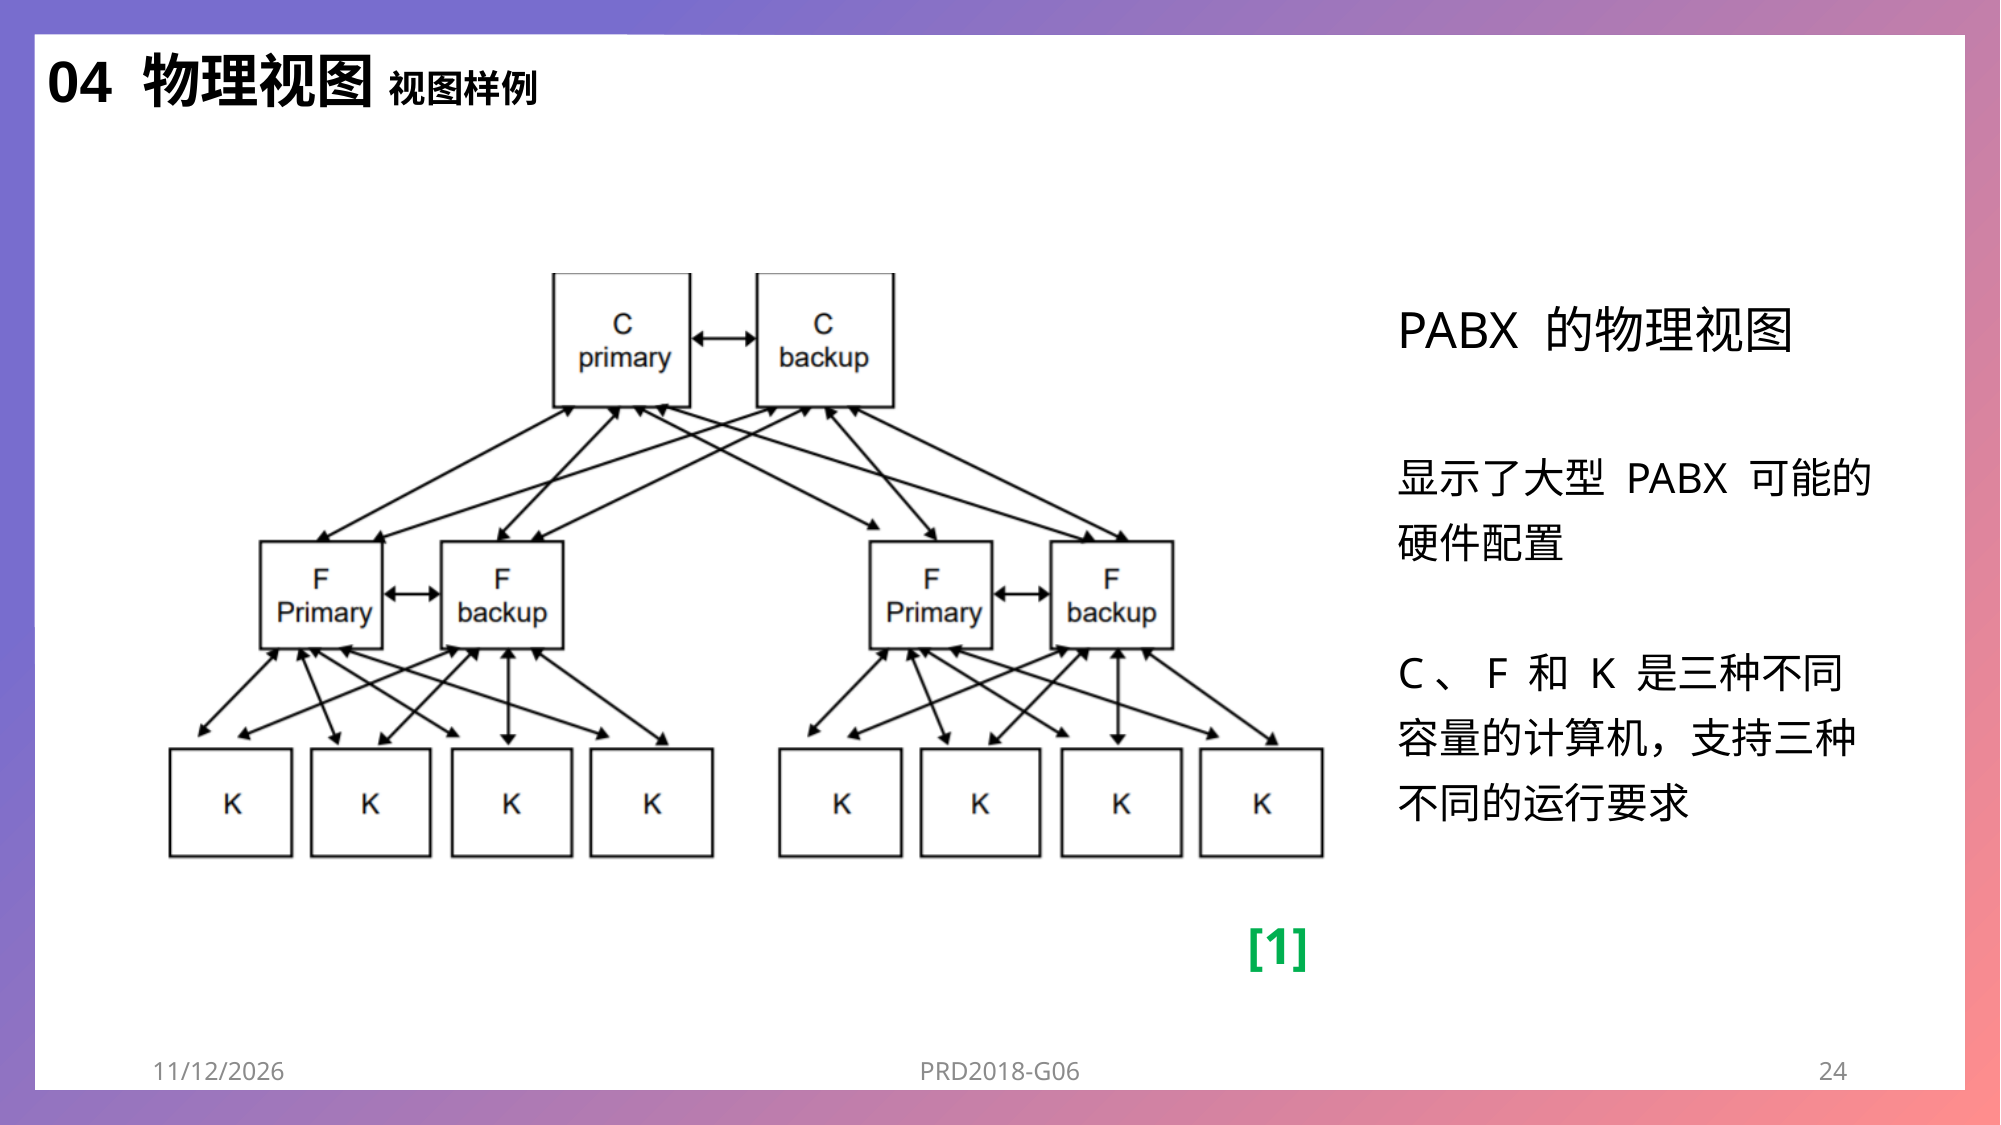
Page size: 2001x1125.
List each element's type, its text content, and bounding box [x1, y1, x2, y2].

picture [108, 273, 1355, 877]
text_box [0, 0, 2000, 1125]
text_box 04 物理视图 视图样例 [0, 37, 638, 122]
footer PRD2018-G06 [662, 1042, 1338, 1103]
slide_number 24 [1412, 1042, 1863, 1103]
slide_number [137, 1042, 588, 1103]
text_box [1] [1232, 906, 1338, 982]
text_box PABX 的物理视图 显示了大型 PABX 可能的硬件配置 C、F 和 K 是三种不同容量的计算机，支持三种不同的运行要求 [1383, 273, 1892, 835]
